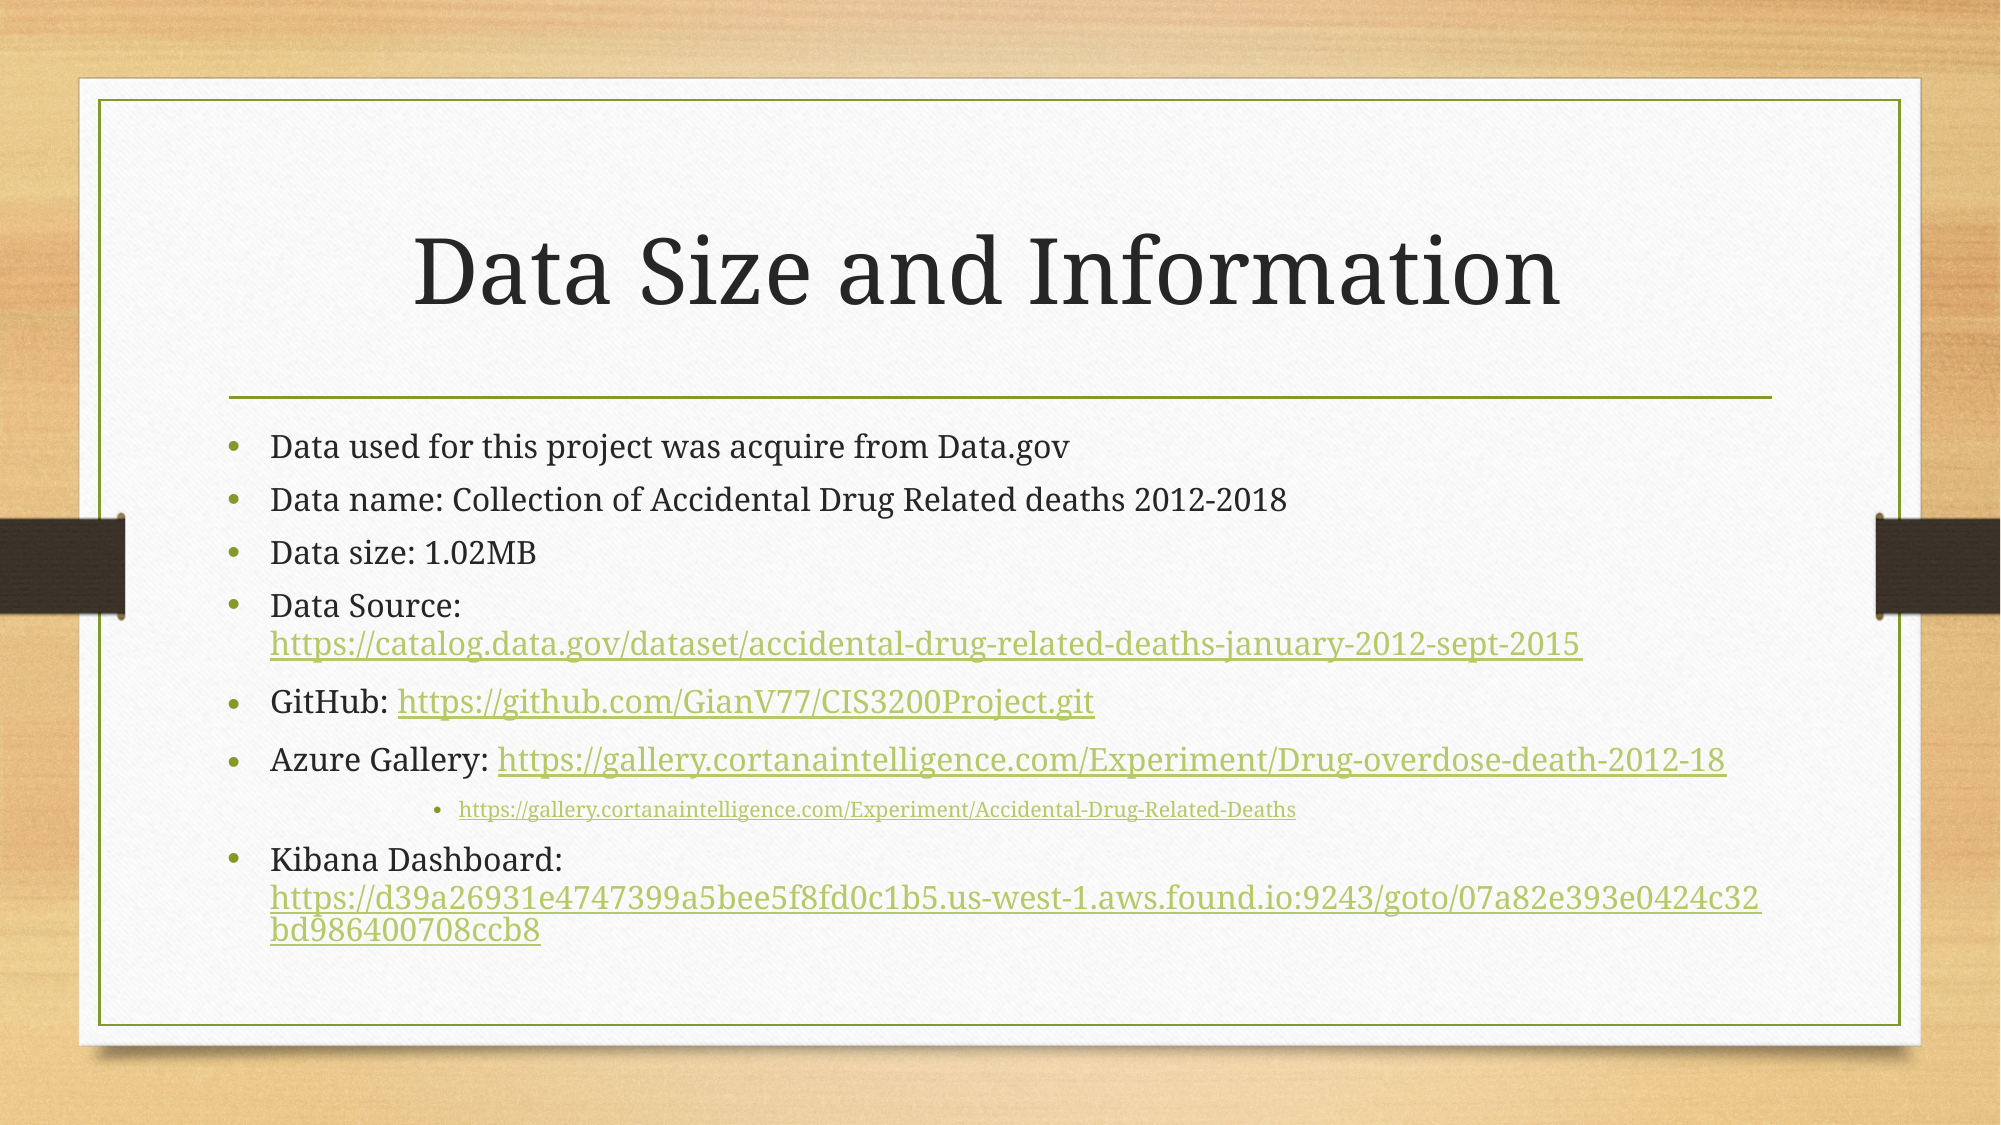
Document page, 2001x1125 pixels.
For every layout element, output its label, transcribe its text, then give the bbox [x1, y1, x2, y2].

list Data used for this project was acquire from Data.gov Data name: Collection of Accidental Drug Related deaths 2012-2018 Data size: 1.02MB Data Source: https://catalog.data.gov/dataset/accidental-drug-related-deaths-january-2012-sept-2015 GitHub: https://github.com/GianV77/CIS3200Project.git Azure Gallery: https://gallery.cortanaintelligence.com/Experiment/Drug-overdose-death-2012-18 https://gallery.cortanaintelligence.com/Experiment/Accidental-Drug-Related-Deaths Kibana Dashboard: https://d39a26931e4747399a5bee5f8fd0c1b5.us-west-1.aws.found.io:9243/goto/07a82e393e0424c32bd986400708ccb8 [212, 419, 1788, 964]
title Data Size and Information [212, 161, 1788, 375]
picture [0, 0, 2001, 1125]
